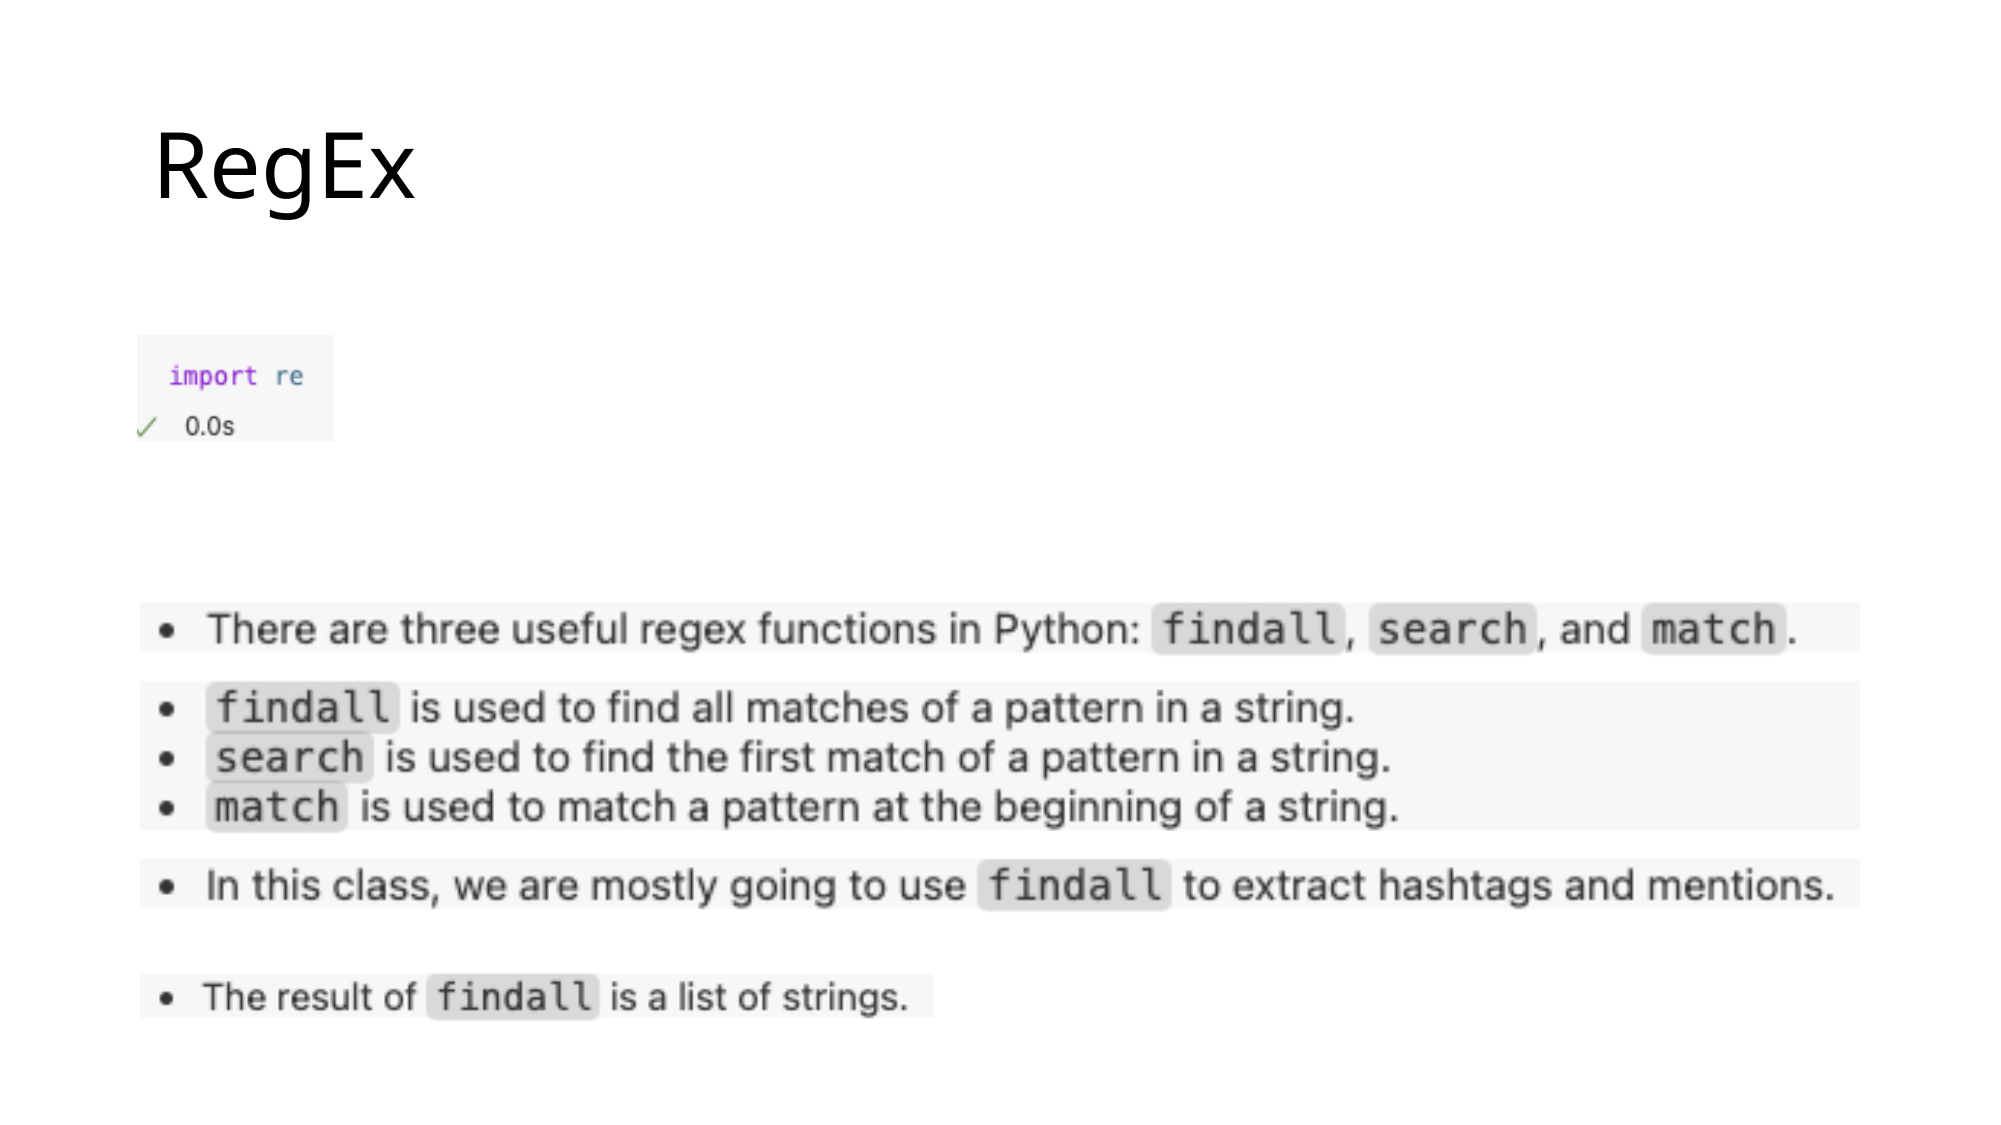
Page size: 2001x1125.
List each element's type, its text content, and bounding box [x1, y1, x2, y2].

picture [139, 595, 1860, 927]
title RegEx [137, 59, 1863, 278]
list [137, 335, 334, 442]
picture [139, 964, 934, 1037]
